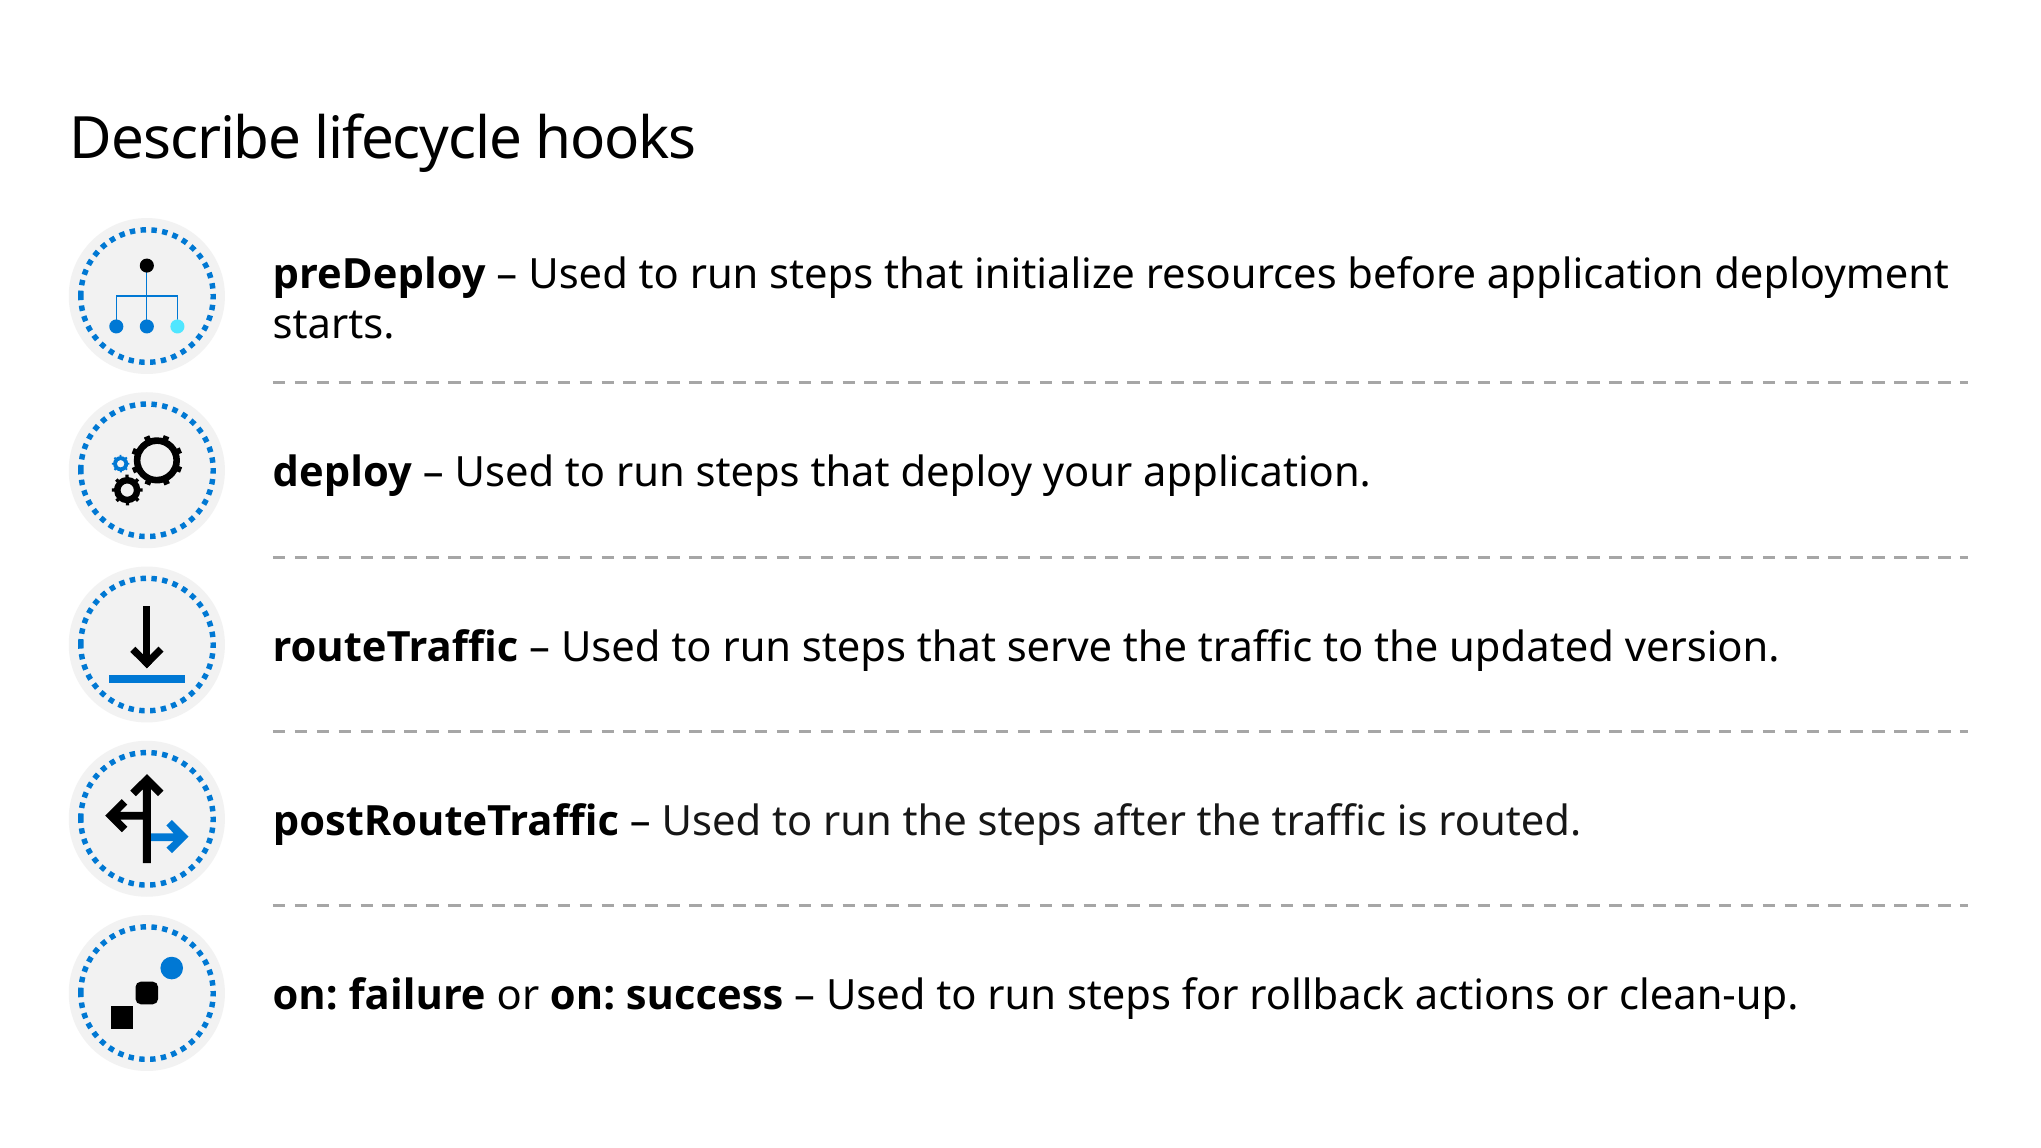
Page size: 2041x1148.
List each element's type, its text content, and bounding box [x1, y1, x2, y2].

picture [68, 740, 225, 897]
title Describe lifecycle hooks [70, 103, 1969, 172]
picture [68, 217, 225, 375]
picture [68, 914, 225, 1072]
picture [68, 391, 225, 549]
picture [68, 566, 225, 723]
text_box preDeploy – Used to run steps that initialize resources before application deployment starts. [272, 229, 1968, 364]
text_box postRouteTraffic – Used to run the steps after the traffic is routed. [272, 781, 1969, 857]
text_box routeTraffic – Used to run steps that serve the traffic to the updated version. [272, 587, 1968, 703]
text_box deploy – Used to run steps that deploy your application. [272, 432, 1968, 508]
text_box on: failure or on: success – Used to run steps for rollback actions or clean-up. [272, 935, 1968, 1051]
